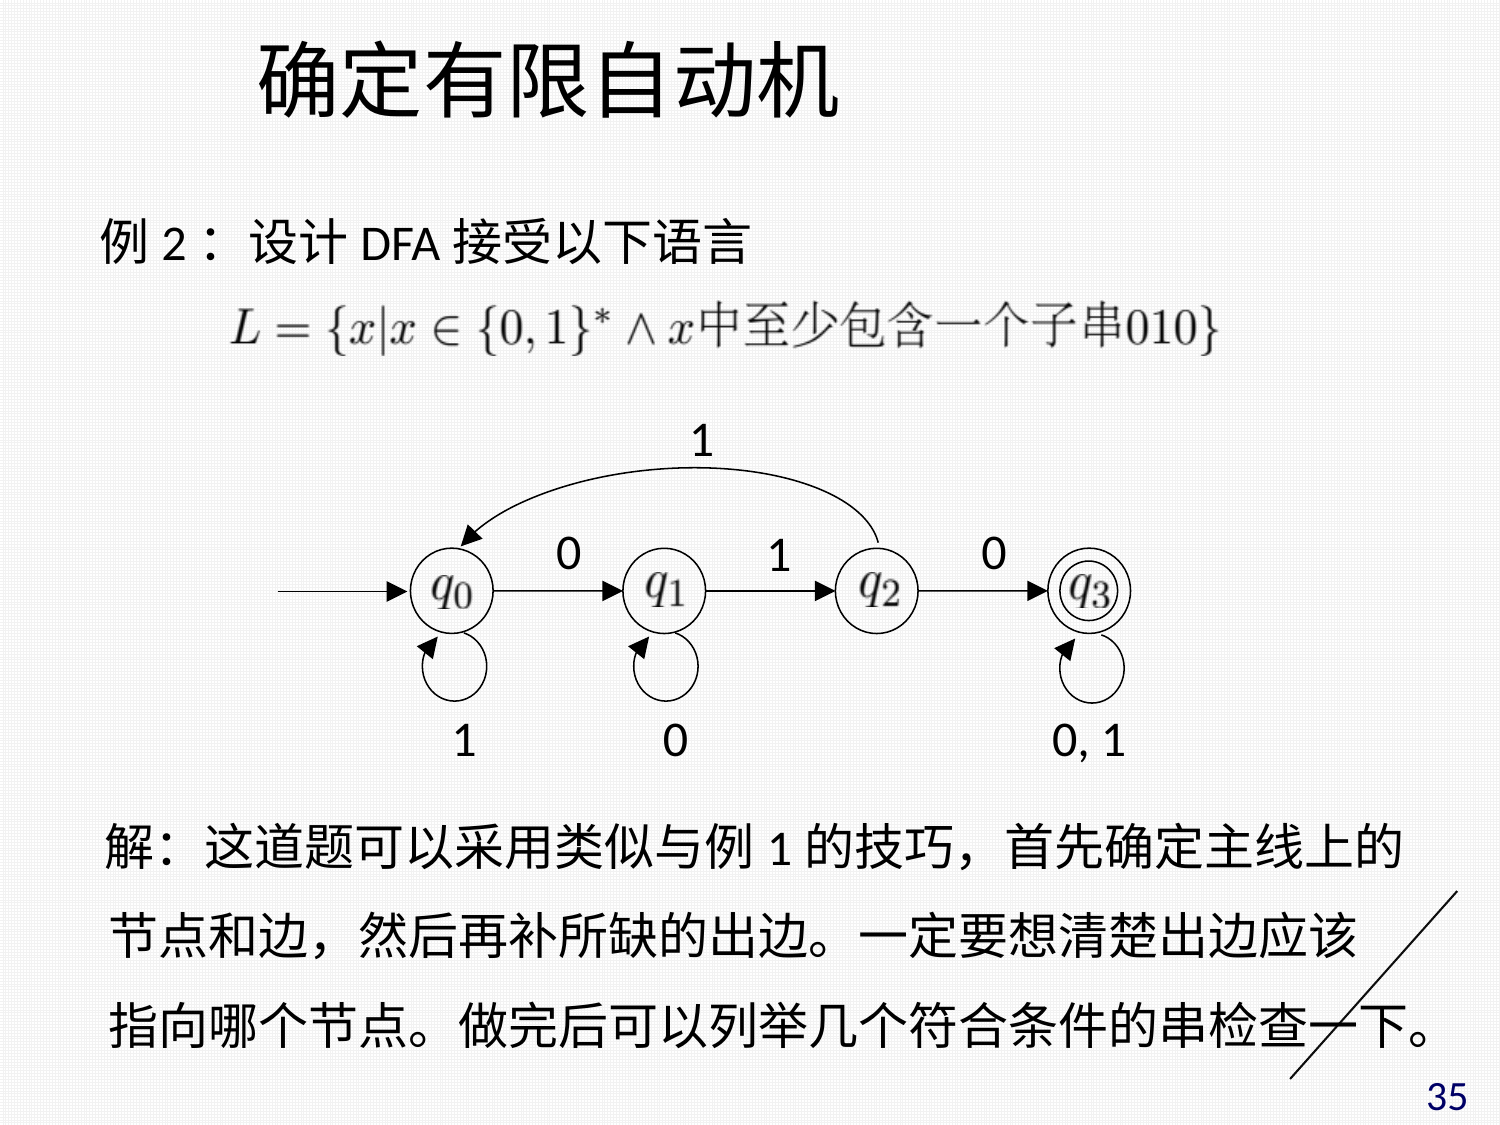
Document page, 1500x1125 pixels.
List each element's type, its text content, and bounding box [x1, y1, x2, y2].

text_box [445, 616, 881, 670]
text_box 35 [1411, 1061, 1500, 1125]
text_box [885, 616, 1131, 634]
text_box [422, 631, 487, 776]
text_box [445, 399, 881, 571]
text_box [410, 512, 439, 571]
text_box 例2：设计DFA接受以下语言 [84, 202, 1436, 278]
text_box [633, 678, 699, 776]
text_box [1037, 633, 1148, 775]
picture [131, 299, 1318, 356]
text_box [89, 808, 1442, 1064]
text_box 确定有限自动机 [242, 32, 880, 137]
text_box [327, 572, 1214, 610]
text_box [410, 616, 439, 634]
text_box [885, 512, 1131, 571]
